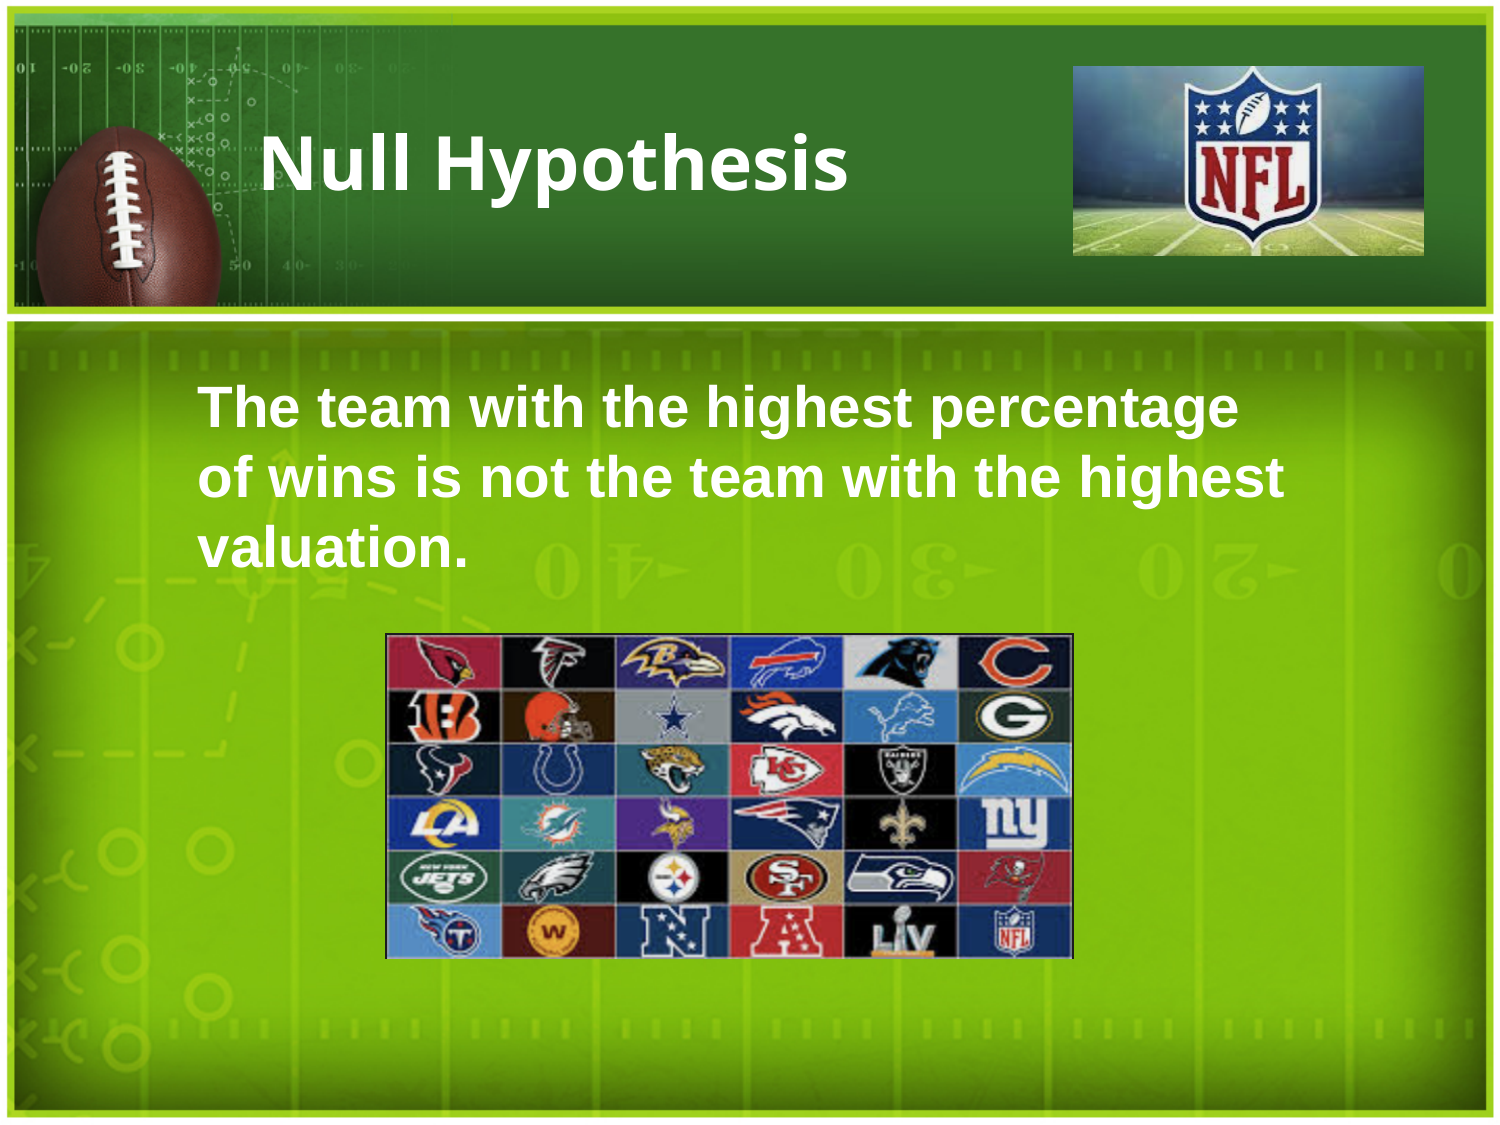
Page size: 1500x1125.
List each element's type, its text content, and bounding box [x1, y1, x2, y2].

title Null Hypothesis [242, 101, 1067, 220]
picture [0, 0, 1500, 1125]
text_box The team with the highest percentage of wins is not the team with the highest valuation. [182, 361, 1317, 587]
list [385, 633, 1074, 959]
